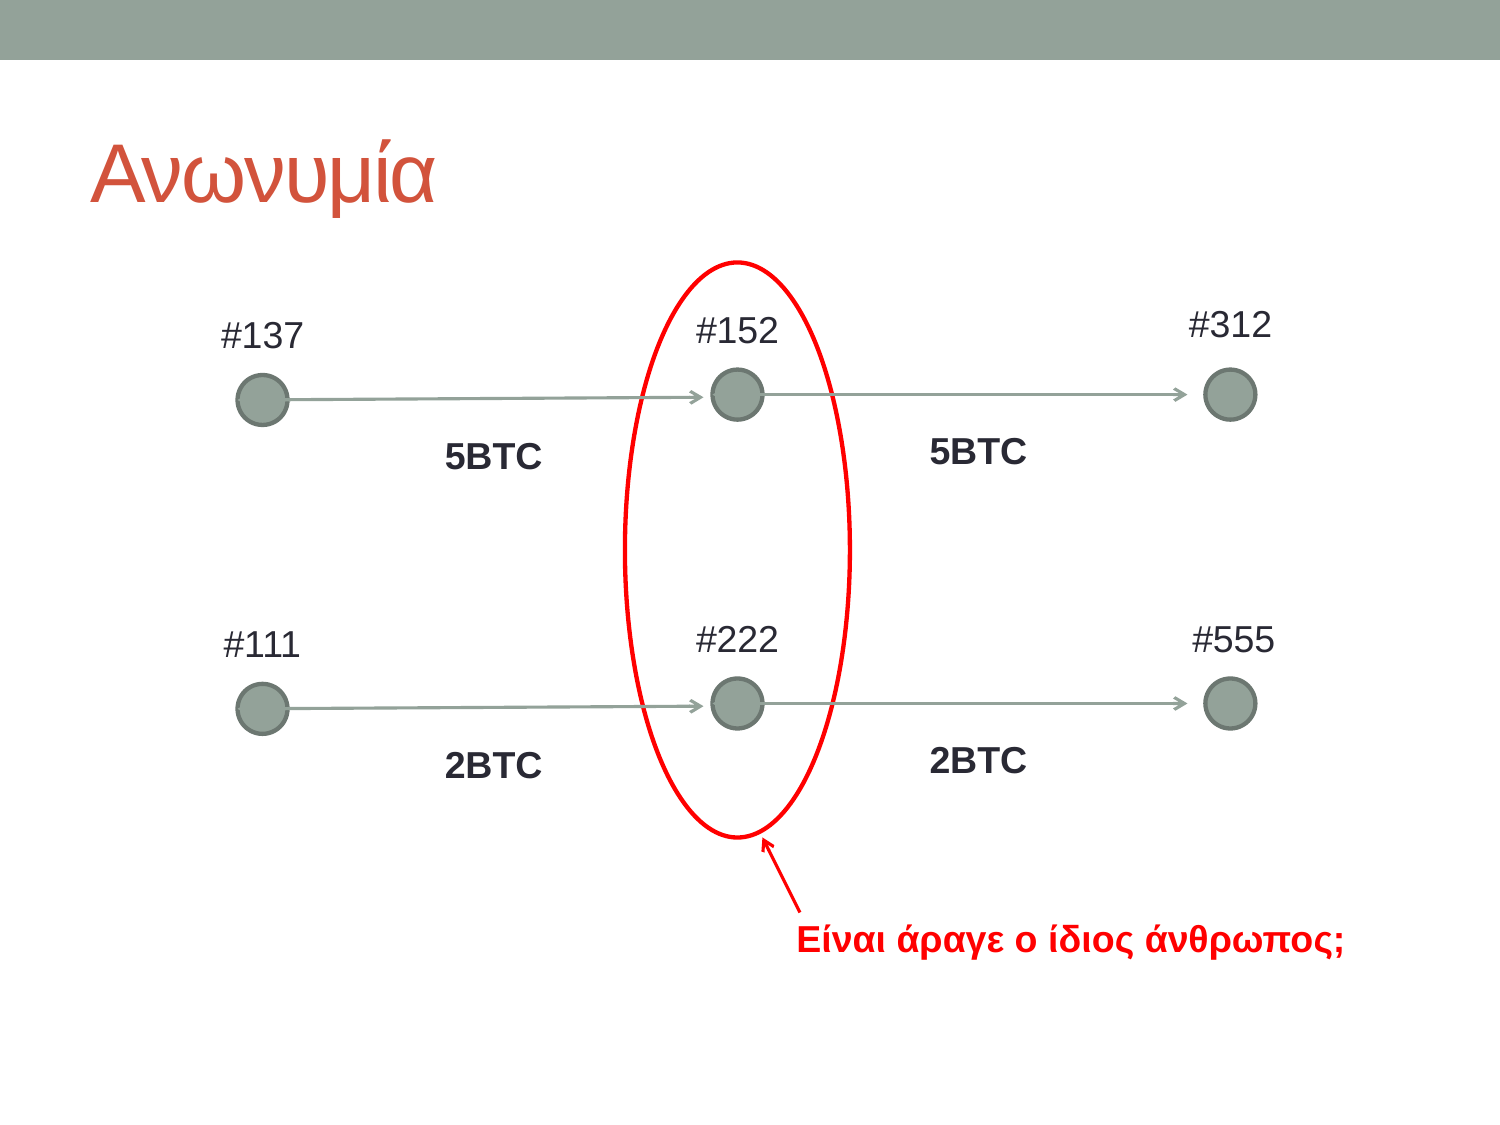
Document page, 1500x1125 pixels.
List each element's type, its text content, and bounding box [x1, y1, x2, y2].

title Ανωνυμία [75, 87, 1425, 250]
text_box [235, 372, 289, 399]
text_box 2BTC [914, 728, 1043, 789]
text_box #312 [1174, 293, 1287, 353]
text_box [235, 712, 289, 737]
text_box Είναι άραγε ο ίδιος άνθρωπος; [781, 907, 1361, 967]
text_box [237, 705, 704, 710]
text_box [762, 837, 801, 913]
text_box [622, 401, 853, 707]
text_box [710, 676, 765, 731]
text_box #137 [206, 303, 319, 364]
text_box 5BTC [914, 419, 1043, 480]
text_box #152 [681, 298, 794, 359]
text_box [235, 681, 289, 707]
text_box 5BTC [429, 424, 558, 485]
text_box [1203, 676, 1258, 731]
text_box [1203, 367, 1258, 422]
text_box [643, 710, 833, 840]
text_box [640, 260, 834, 399]
text_box #111 [208, 612, 317, 673]
text_box [235, 404, 288, 428]
text_box [710, 367, 765, 422]
text_box 2BTC [429, 733, 558, 794]
text_box #555 [1177, 607, 1290, 667]
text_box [237, 397, 704, 401]
text_box #222 [681, 607, 794, 667]
